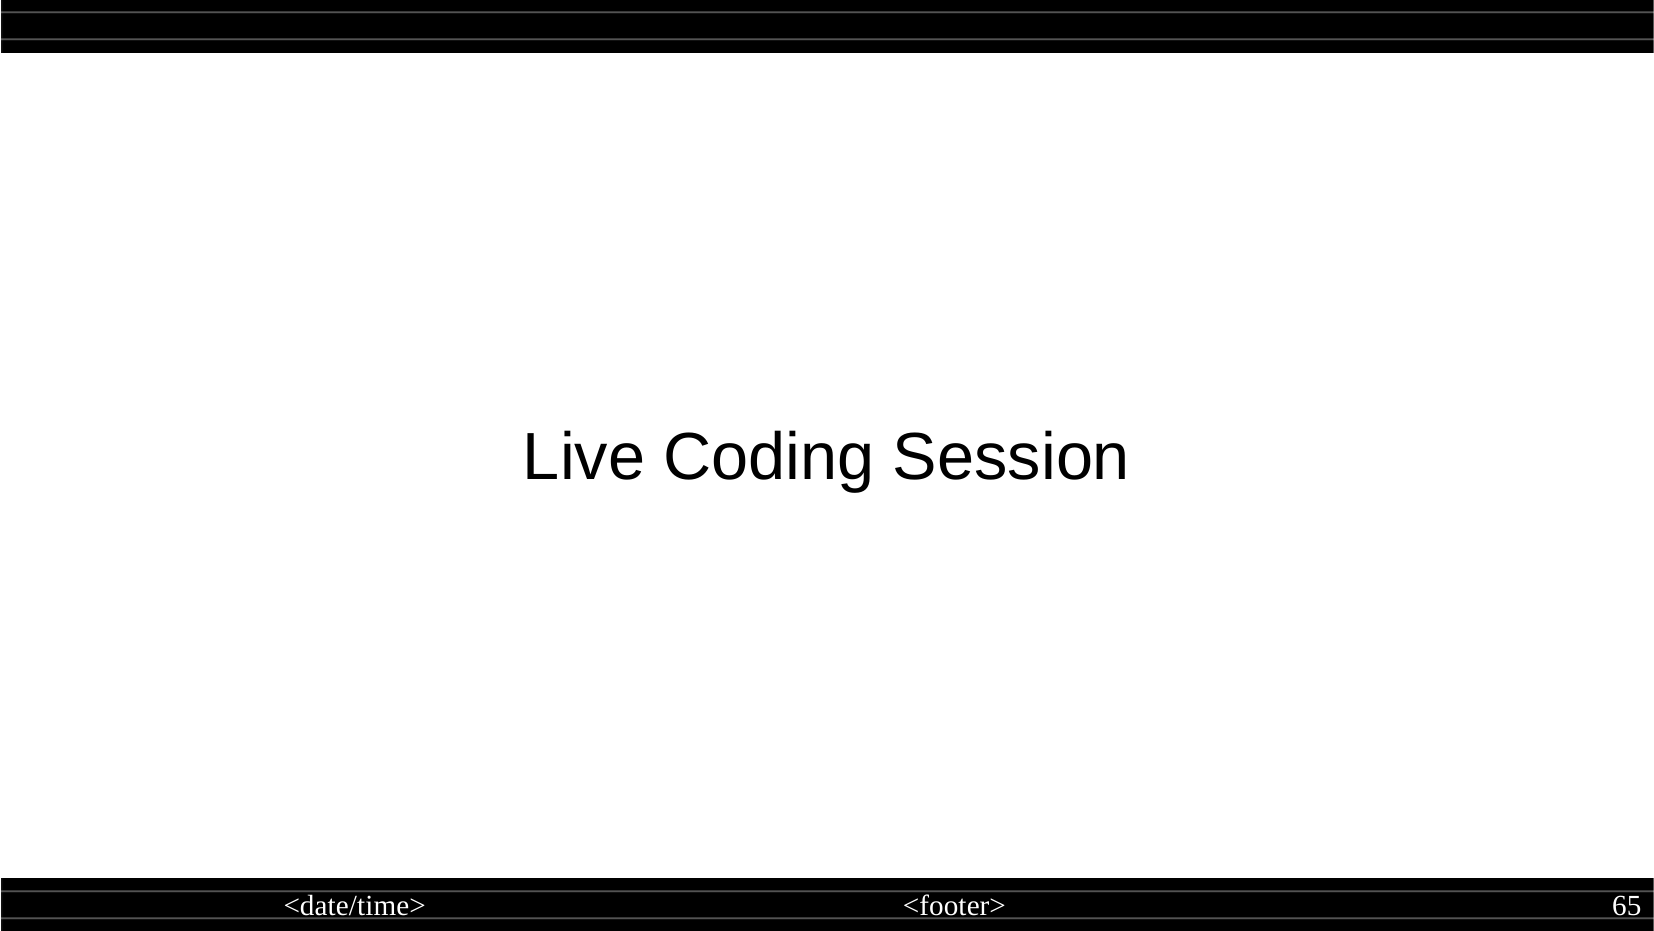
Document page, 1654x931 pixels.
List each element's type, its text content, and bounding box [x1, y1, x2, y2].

picture [1, 878, 1654, 931]
text_box Live Coding Session [82, 92, 1571, 813]
picture [1, 0, 1654, 53]
